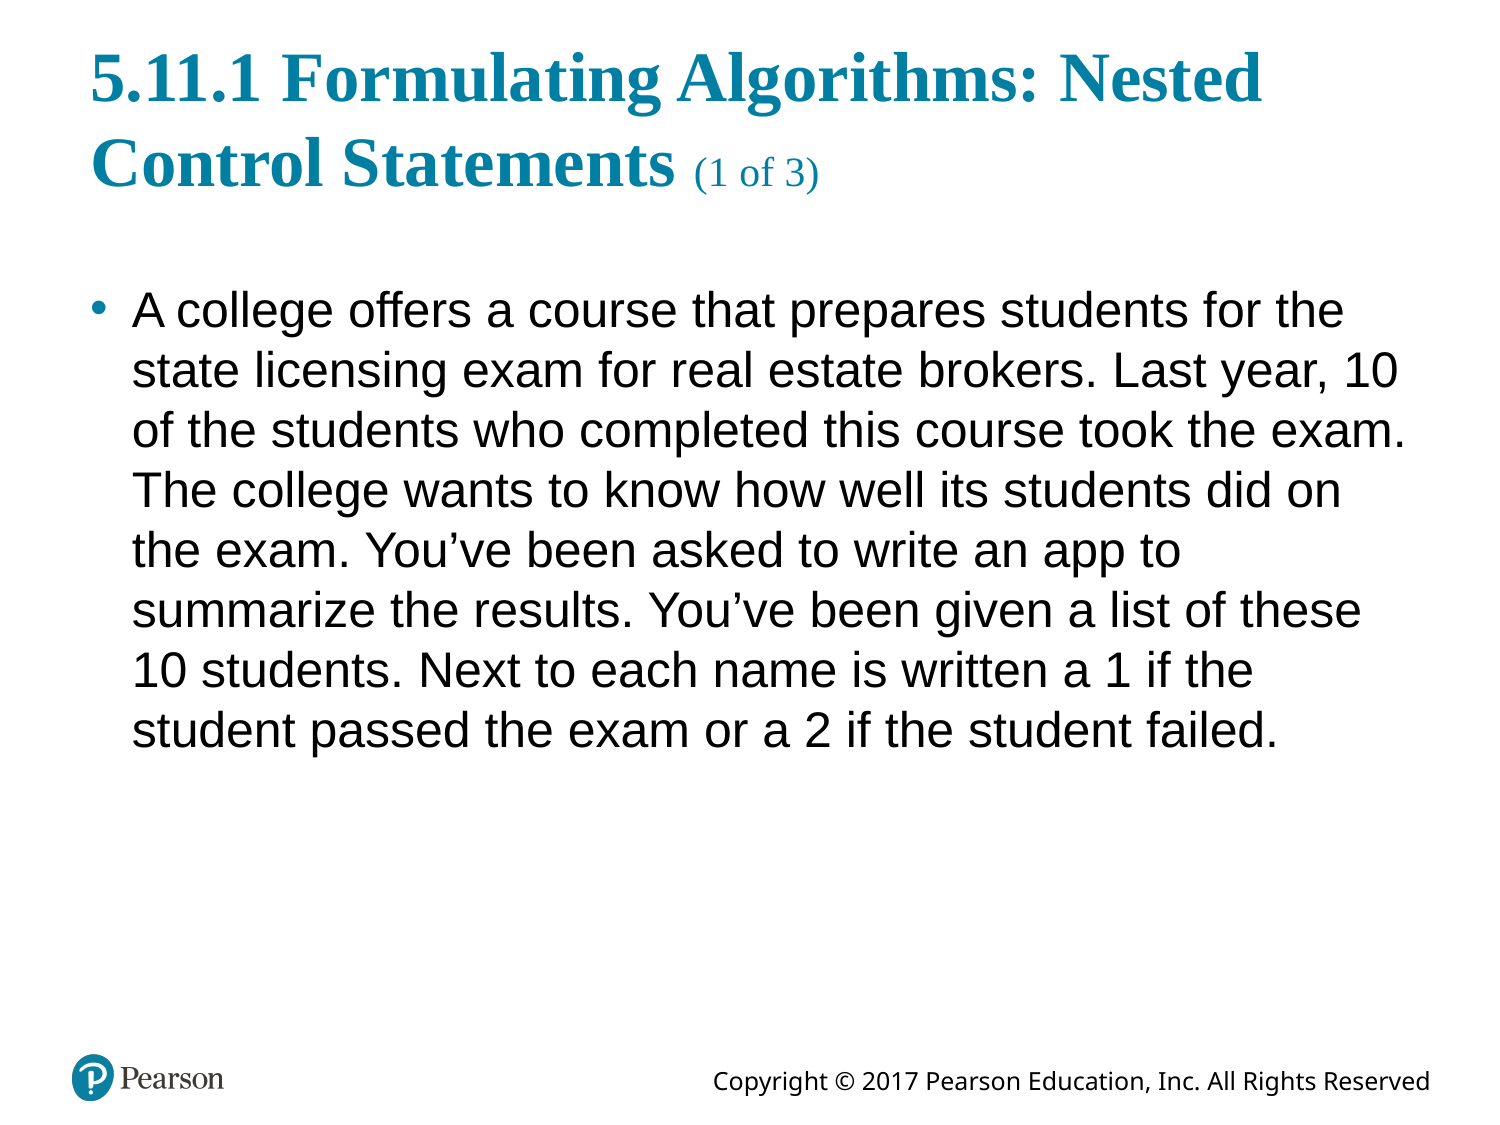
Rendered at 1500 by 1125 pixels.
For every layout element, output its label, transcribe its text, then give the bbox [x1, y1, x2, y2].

picture [72, 1054, 88, 1070]
picture [98, 1054, 224, 1101]
list A college offers a course that prepares students for the state licensing exam for real estate brokers. Last year, 10 of the students who completed this course took the exam. The college wants to know how well its students did on the exam. You’ve been asked to write an app to summarize the results. You’ve been given a list of these 10 students. Next to each name is written a 1 if the student passed the exam or a 2 if the student failed. [75, 262, 1425, 1005]
picture [80, 1063, 106, 1088]
title 5.11.1 Formulating Algorithms: Nested Control Statements (1 of 3) [75, 35, 1425, 216]
picture [72, 1087, 83, 1101]
